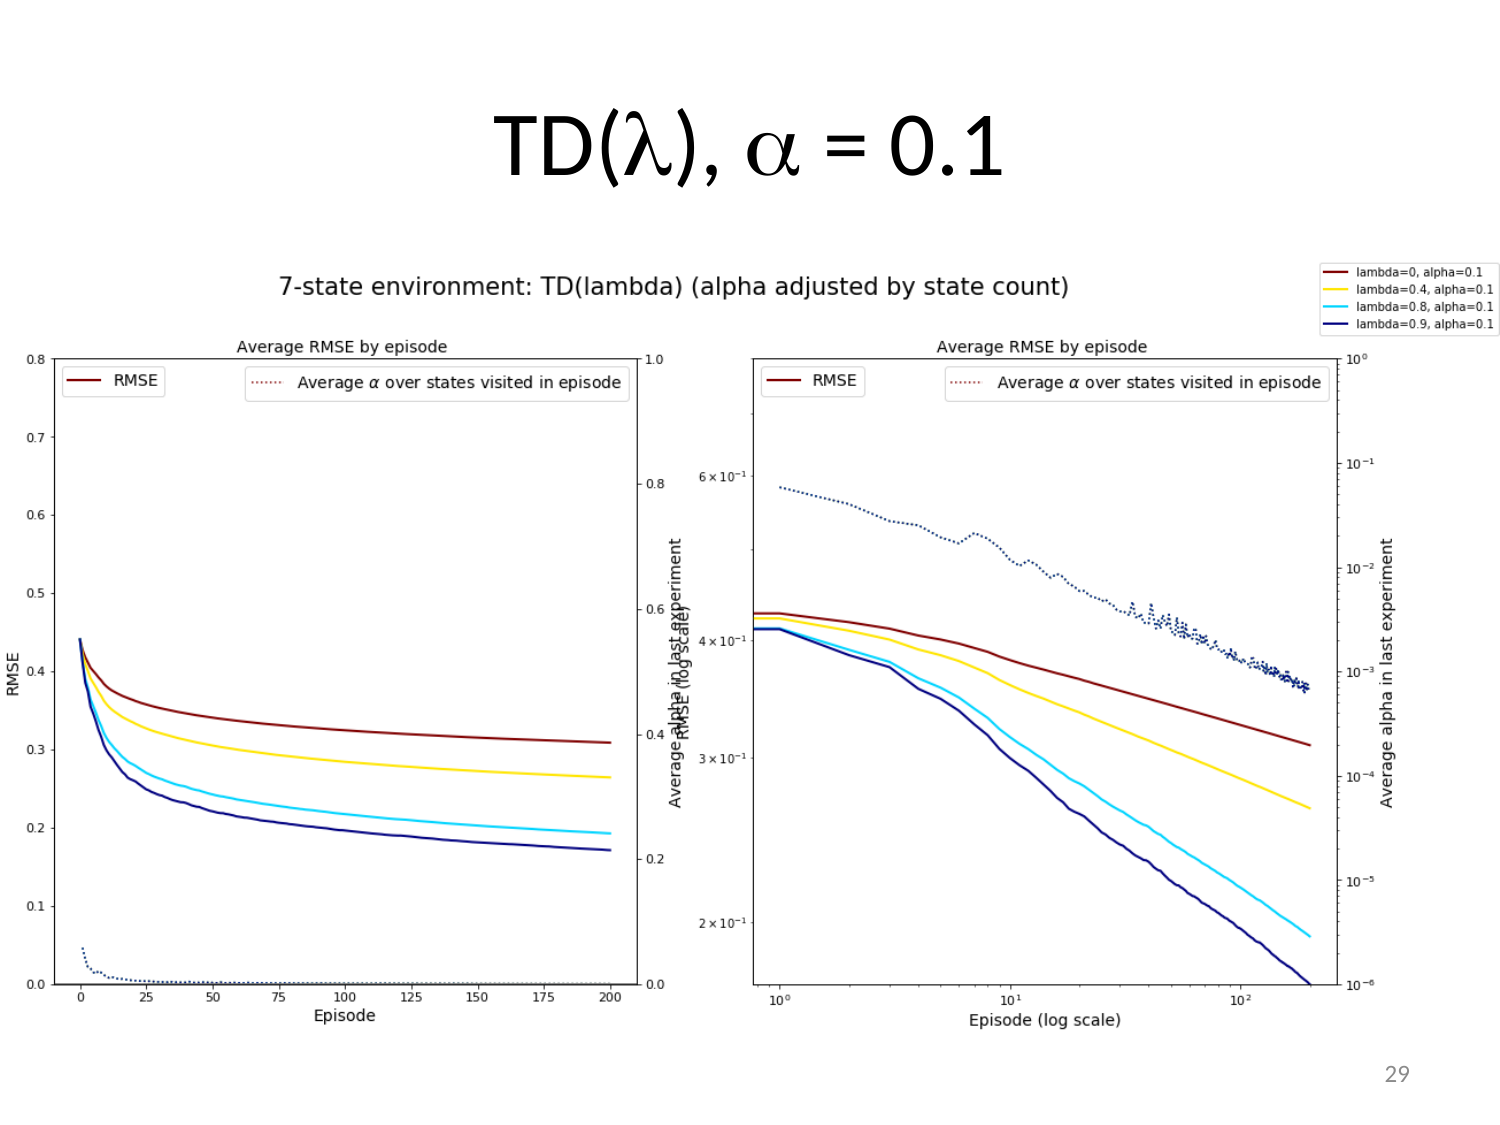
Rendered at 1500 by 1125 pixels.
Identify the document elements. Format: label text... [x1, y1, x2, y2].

slide_number 29 [1074, 1044, 1425, 1103]
picture [0, 257, 1500, 1036]
title TD(),  = 0.1 [75, 45, 1425, 233]
